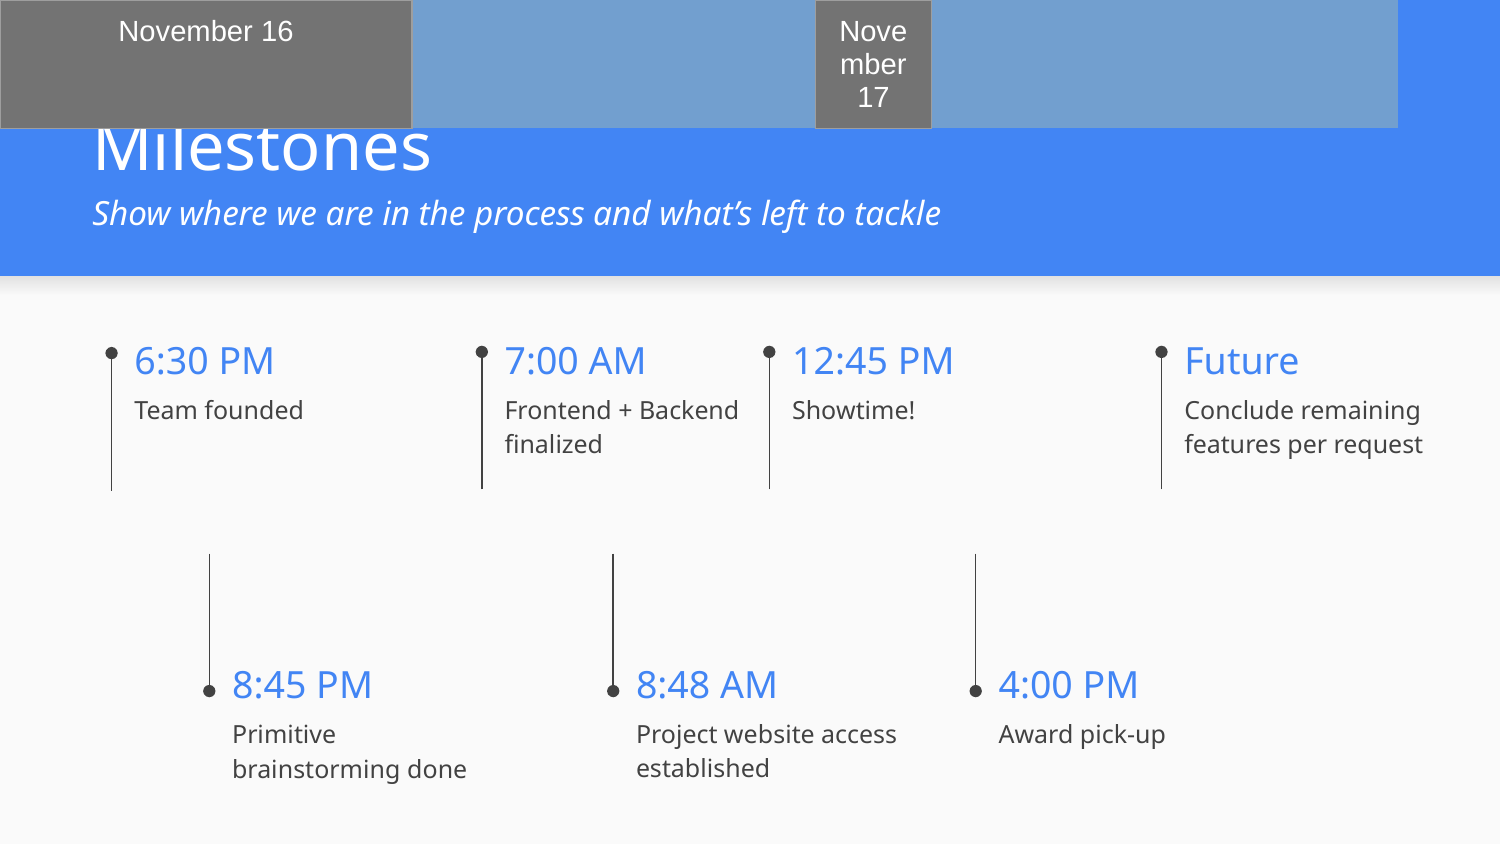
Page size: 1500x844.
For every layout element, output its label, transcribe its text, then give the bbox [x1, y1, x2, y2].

list Project website access established [620, 698, 919, 794]
table_header November 16 [1, 1, 411, 128]
list Conclude remaining features per request [1169, 375, 1467, 470]
title 8:48 AM [620, 651, 919, 698]
title Future [1169, 327, 1467, 375]
title 7:00 AM [489, 327, 777, 375]
list Team founded [119, 375, 417, 470]
list Primitive brainstorming done [217, 699, 515, 795]
title 8:45 PM [217, 651, 515, 699]
list Frontend + Backend finalized [489, 375, 764, 470]
title Milestones Show where we are in the process and what’s left to tackle [77, 121, 1427, 248]
list Showtime! [777, 375, 1075, 470]
title 4:00 PM [983, 651, 1281, 698]
list Award pick-up [983, 698, 1281, 794]
title 12:45 PM [777, 327, 1075, 375]
table_header November 17 [816, 1, 931, 128]
title 6:30 PM [119, 327, 417, 375]
